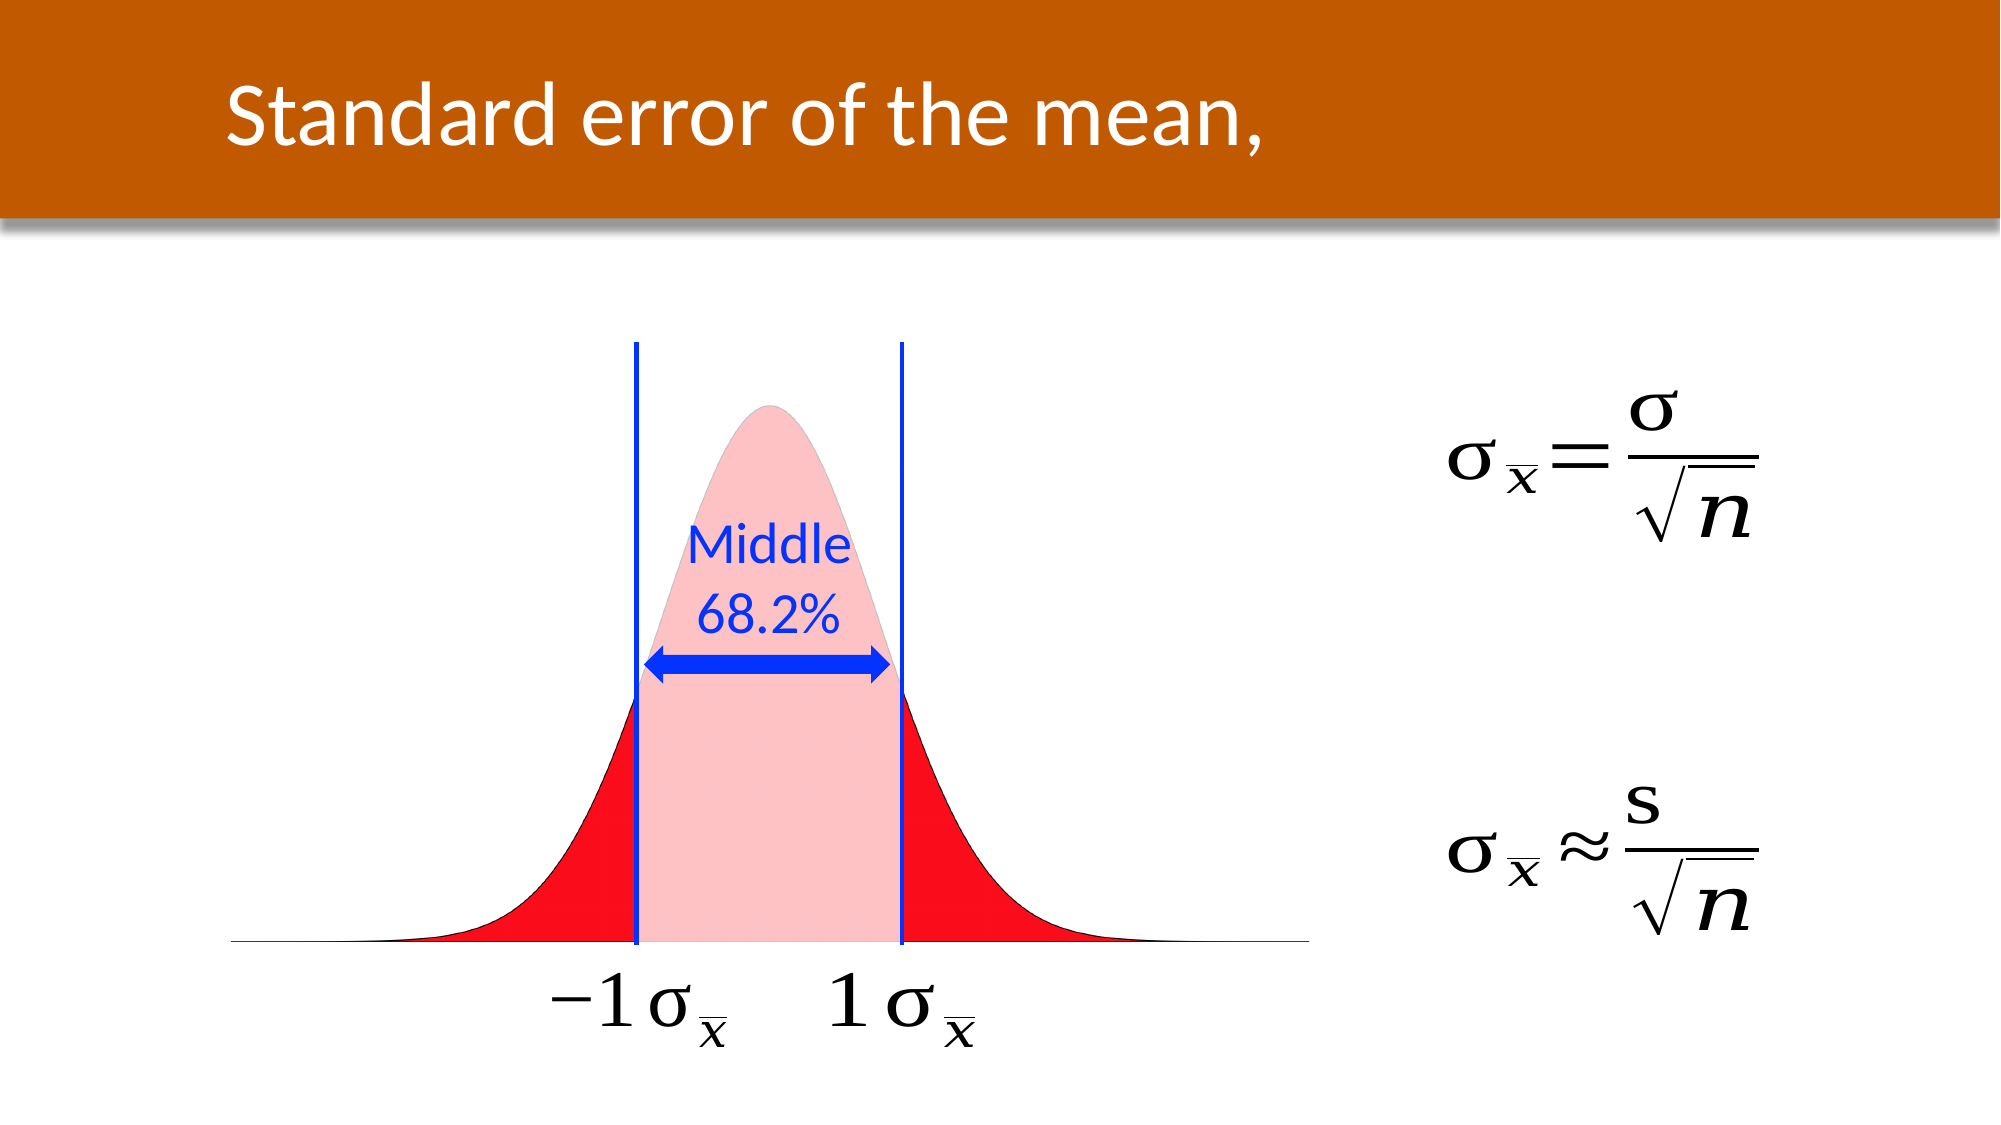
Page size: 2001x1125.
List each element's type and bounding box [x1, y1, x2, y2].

text_box [636, 341, 902, 945]
picture [223, 394, 1315, 954]
text_box [0, 0, 2000, 219]
